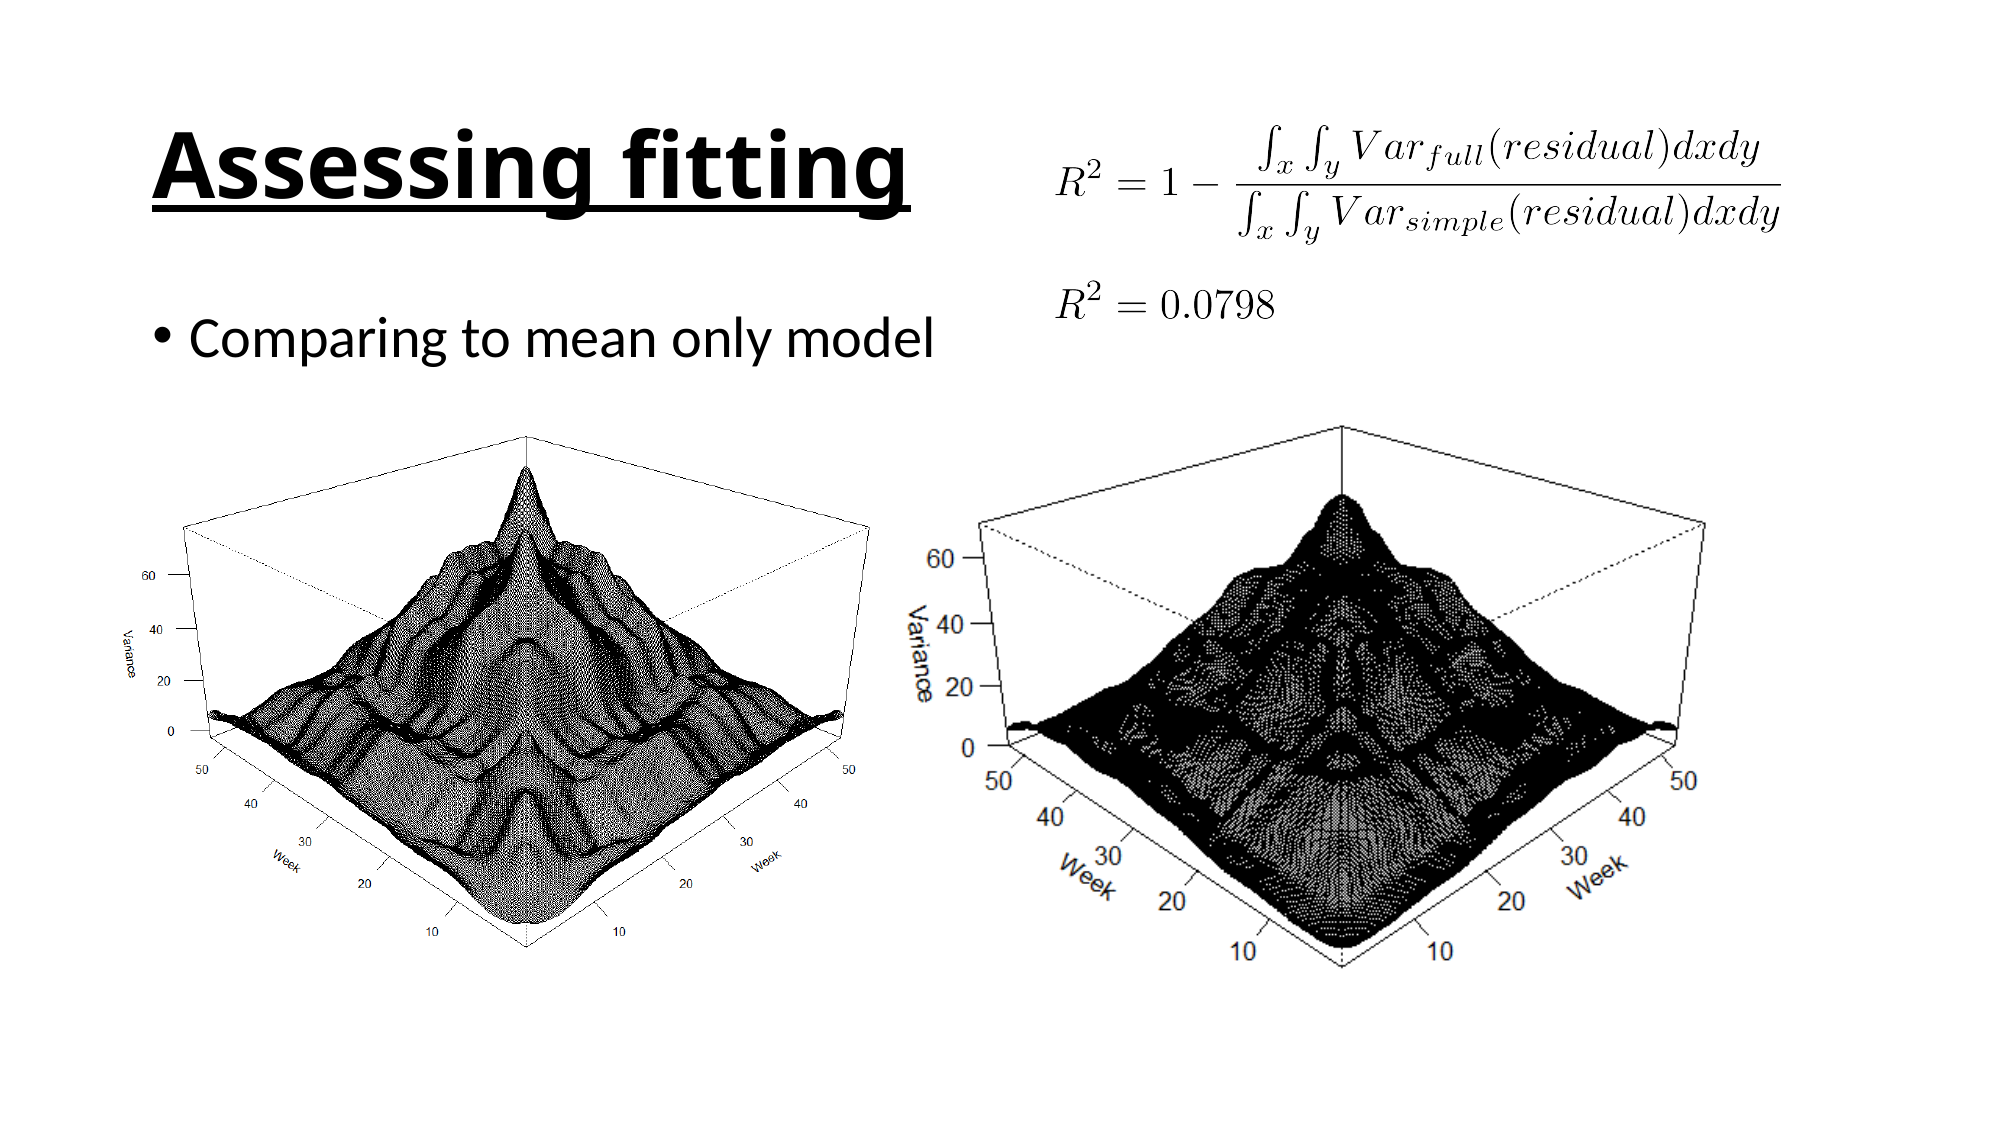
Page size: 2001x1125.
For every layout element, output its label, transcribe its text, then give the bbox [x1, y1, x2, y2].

picture [1055, 124, 1781, 245]
picture [113, 428, 879, 955]
picture [902, 408, 1712, 975]
list Comparing to mean only model [137, 299, 1863, 1014]
title Assessing fitting [137, 59, 1863, 278]
picture [1055, 280, 1274, 319]
